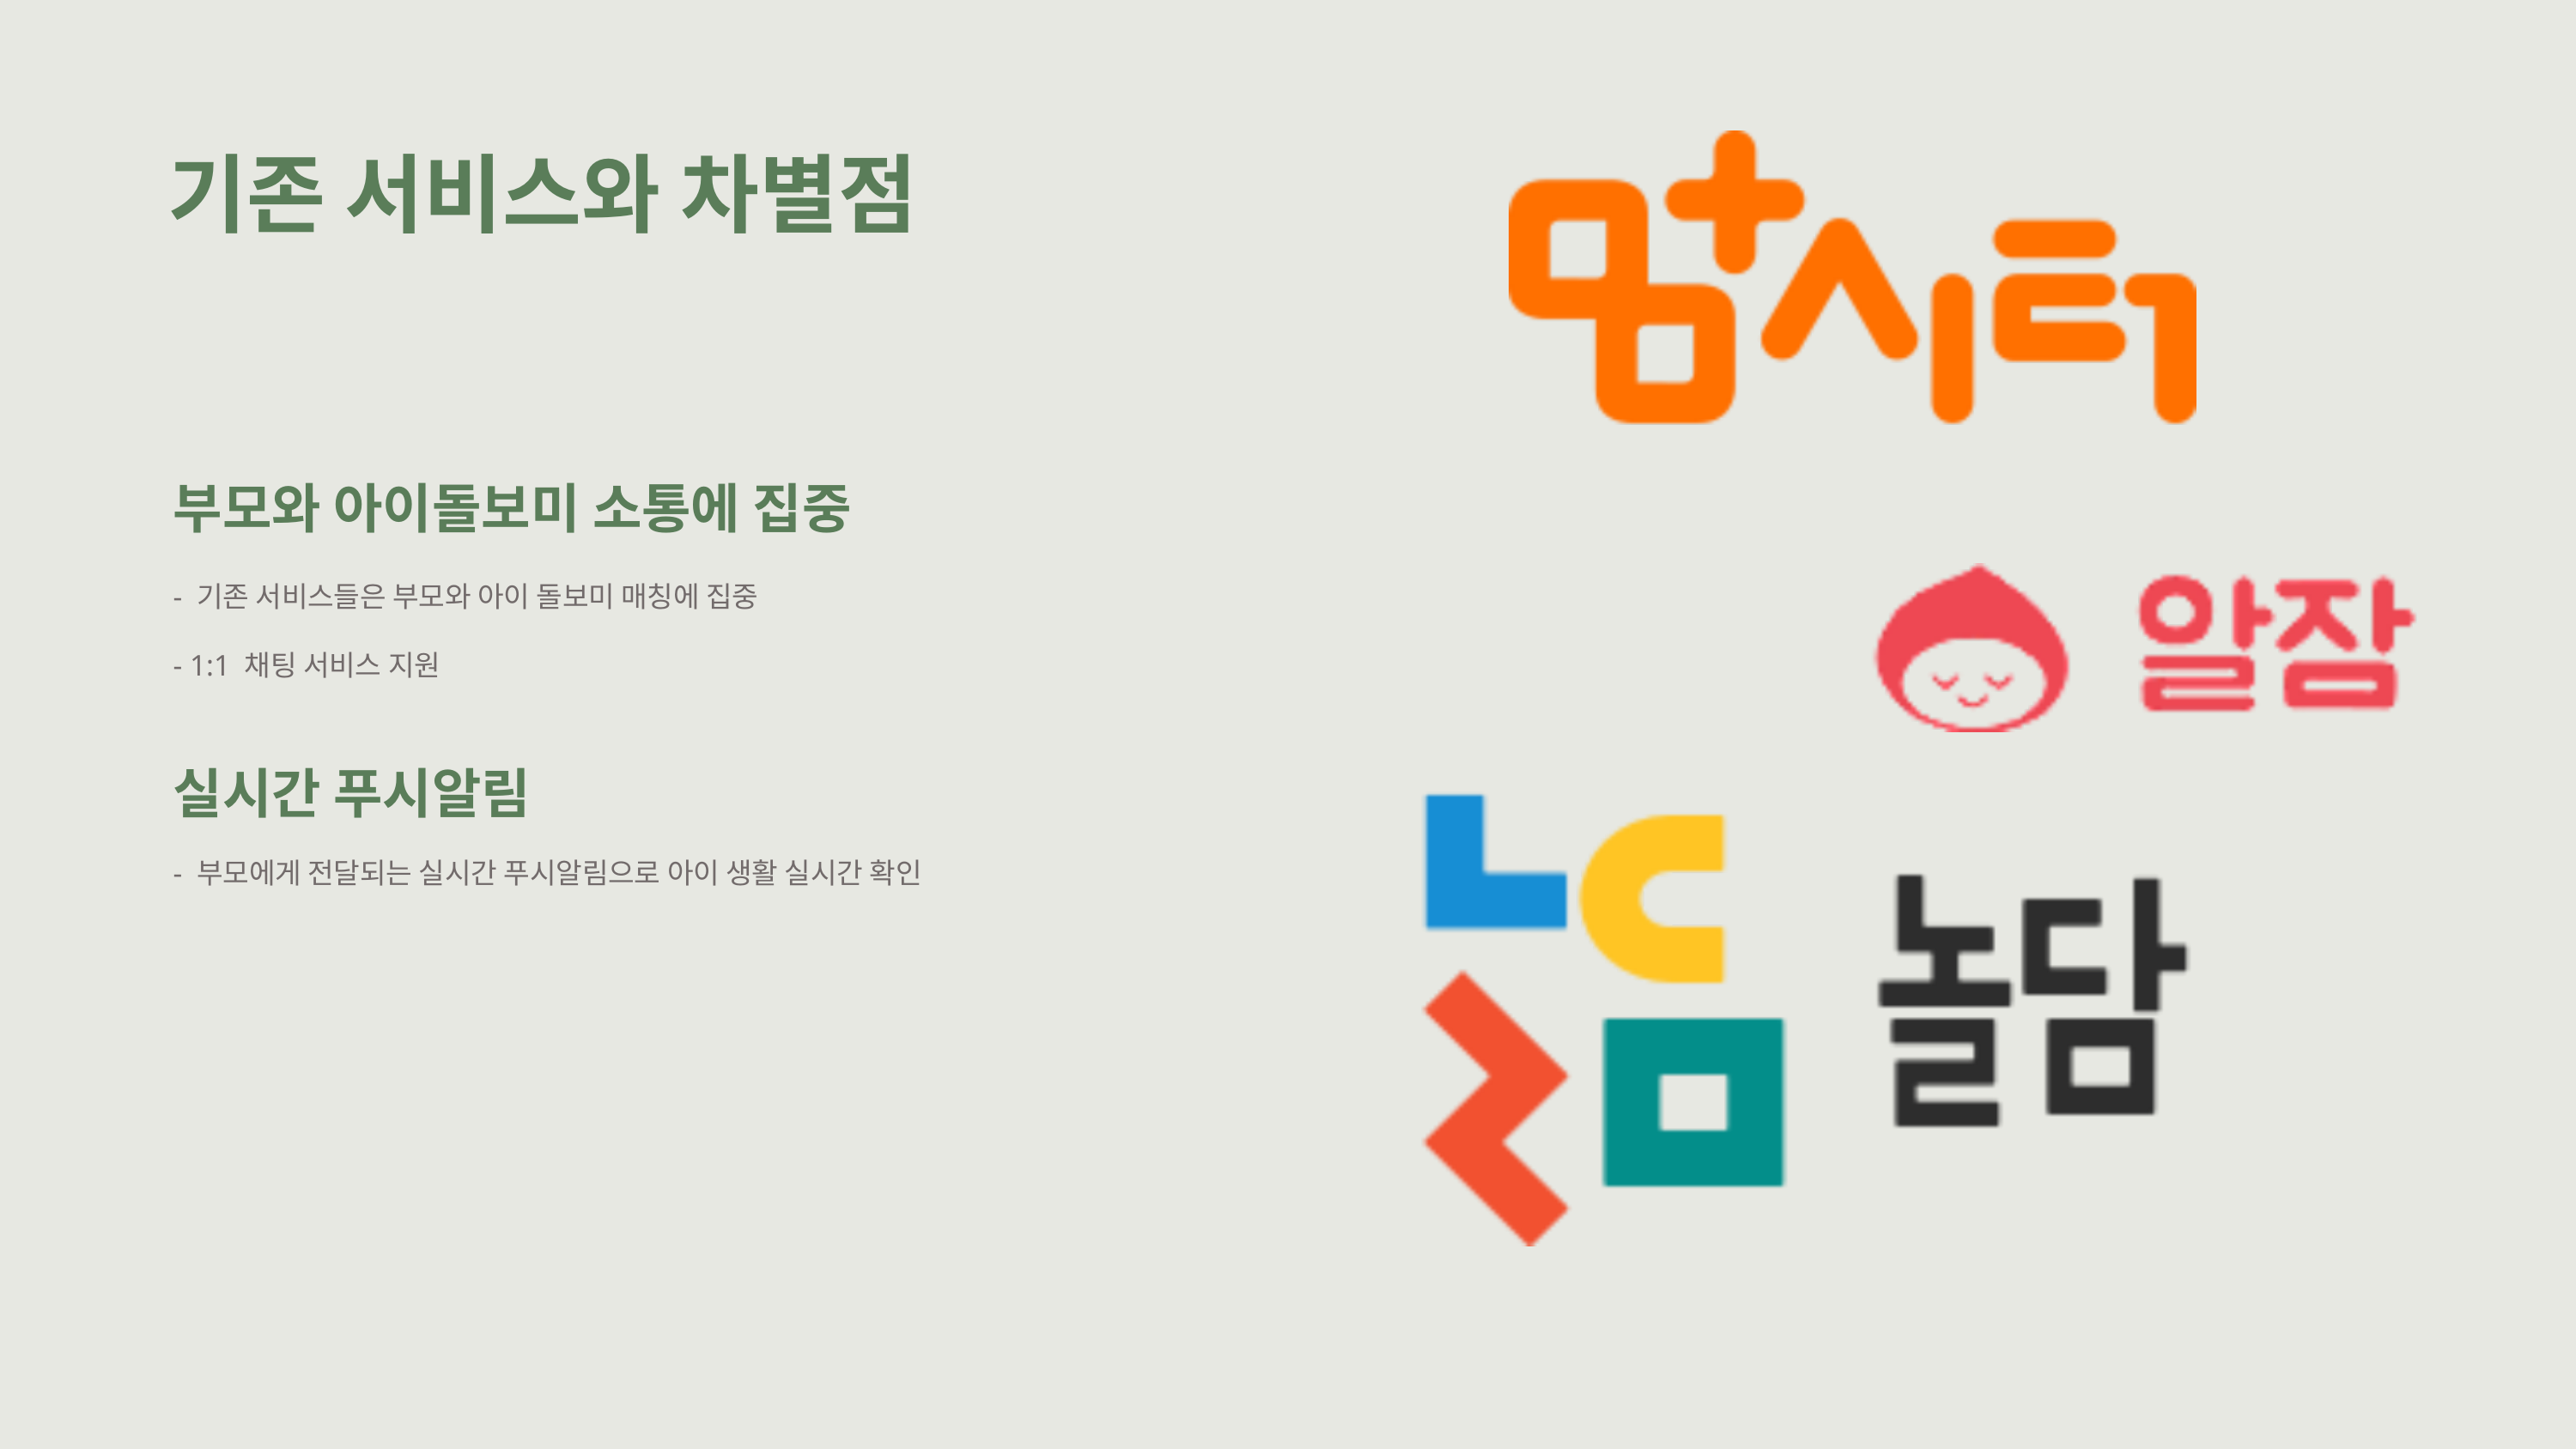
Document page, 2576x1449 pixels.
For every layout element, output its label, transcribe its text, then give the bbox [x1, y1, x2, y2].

picture [1509, 130, 2197, 430]
text_box - 기존 서비스들은 부모와 아이 돌보미 매칭에 집중 - 1:1 채팅 서비스 지원 [160, 572, 1169, 688]
picture [1414, 791, 2194, 1247]
text_box - 부모에게 전달되는 실시간 푸시알림으로 아이 생활 실시간 확인 [160, 848, 1235, 896]
picture [1743, 563, 2559, 733]
text_box 부모와 아이돌보미 소통에 집중 [160, 468, 1560, 546]
text_box 기존 서비스와 차별점 [155, 134, 1461, 251]
text_box 실시간 푸시알림 [160, 753, 1560, 831]
